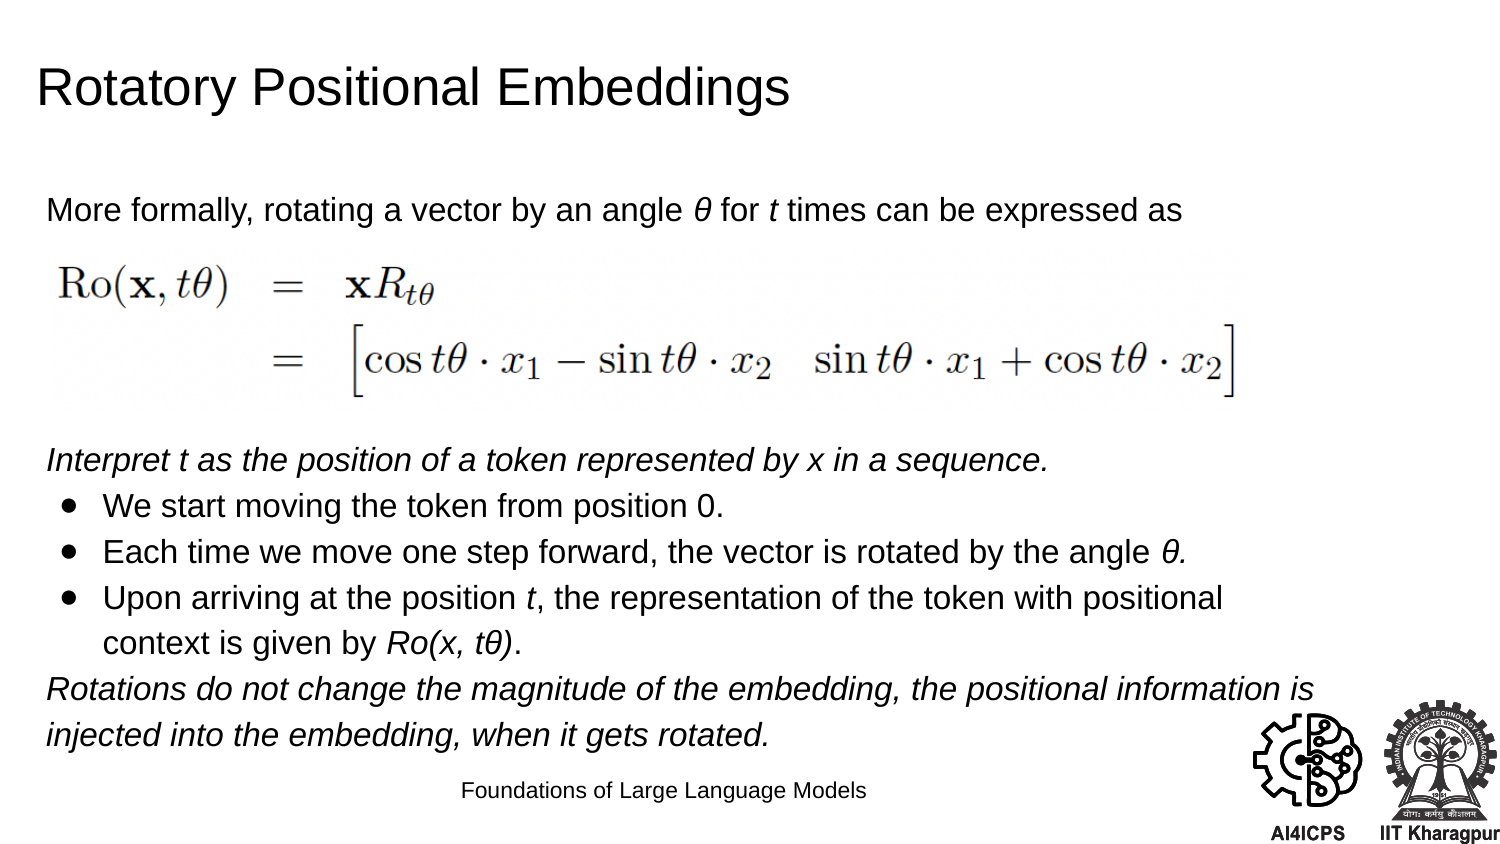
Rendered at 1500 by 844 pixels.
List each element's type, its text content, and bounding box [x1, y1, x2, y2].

title Rotatory Positional Embeddings [21, 37, 1419, 132]
text_box Foundations of Large Language Models [449, 764, 931, 815]
picture [1253, 700, 1500, 844]
picture [50, 249, 1250, 414]
list More formally, rotating a vector by an angle θ for t times can be expressed as Interpret t as the position of a token represented by x in a sequence. We start moving the token from position 0. Each time we move one step forward, the vector is rotated by the angle θ. Upon arriving at the position t, the representation of the token with positional context is given by Ro(x, tθ). Rotations do not change the magnitude of the embedding, the positional information is injected into the embedding, when it gets rotated. [31, 167, 1340, 729]
